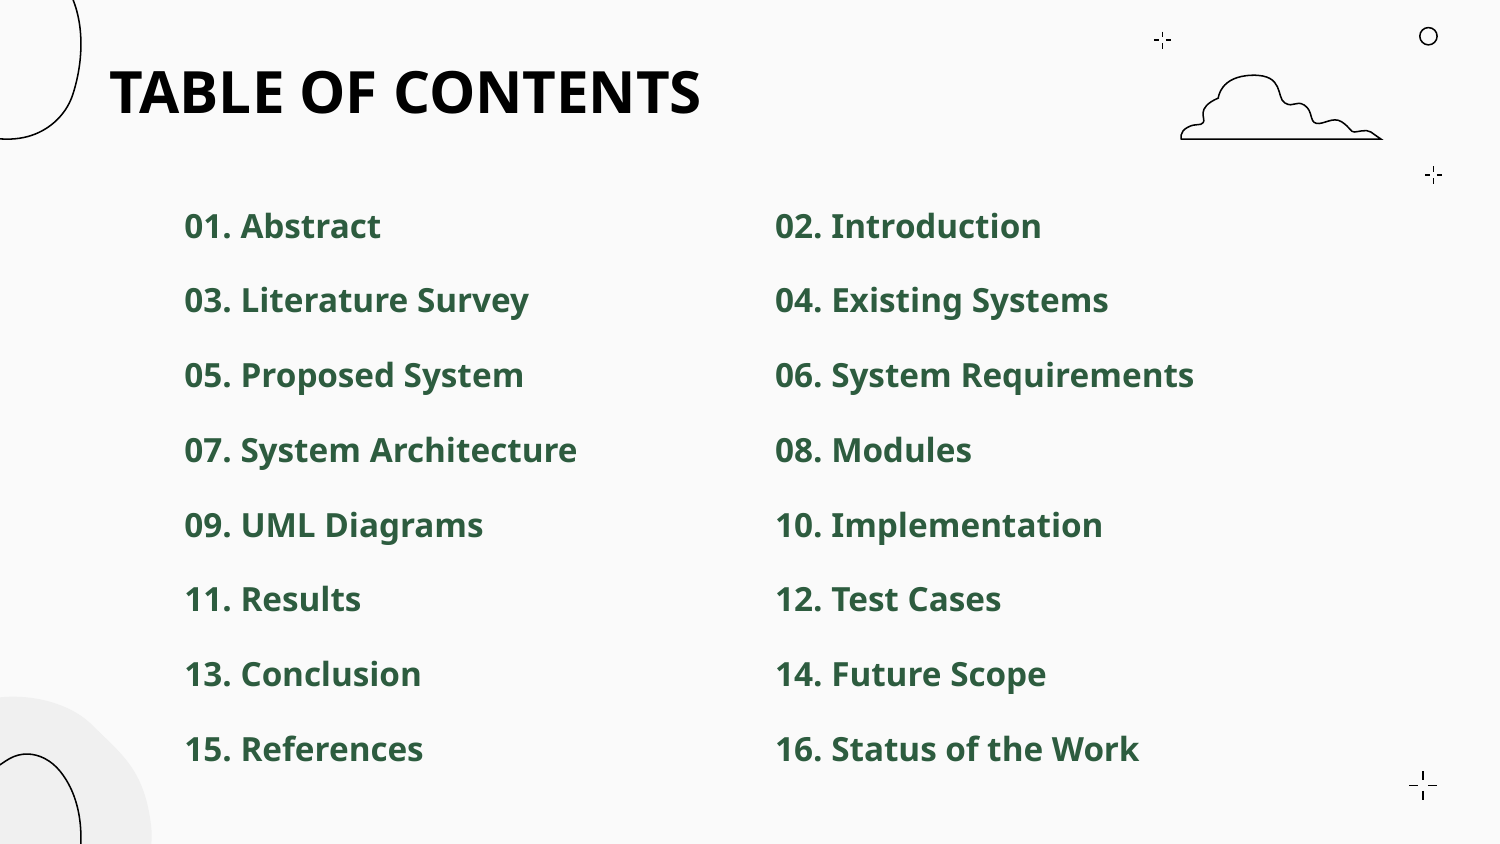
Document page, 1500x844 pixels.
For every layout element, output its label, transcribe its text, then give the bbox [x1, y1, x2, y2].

table_cell 15. References [169, 711, 760, 786]
table_cell 10. Implementation [760, 487, 1354, 561]
table_cell 05. Proposed System [169, 337, 760, 412]
table_cell 03. Literature Survey [169, 263, 760, 337]
table_cell 09. UML Diagrams [169, 487, 760, 561]
table_cell 13. Conclusion [169, 636, 760, 711]
table_cell 12. Test Cases [760, 561, 1354, 636]
table_cell 08. Modules [760, 412, 1354, 487]
table_cell 06. System Requirements [760, 337, 1354, 412]
table_cell 11. Results [169, 561, 760, 636]
table_header 02. Introduction [760, 188, 1354, 263]
title TABLE OF CONTENTS [94, 43, 1370, 138]
table_cell 14. Future Scope [760, 636, 1354, 711]
table_header 01. Abstract [169, 188, 760, 263]
table_cell 04. Existing Systems [760, 263, 1354, 337]
table_cell 07. System Architecture [169, 412, 760, 487]
table_cell 16. Status of the Work [760, 711, 1354, 786]
